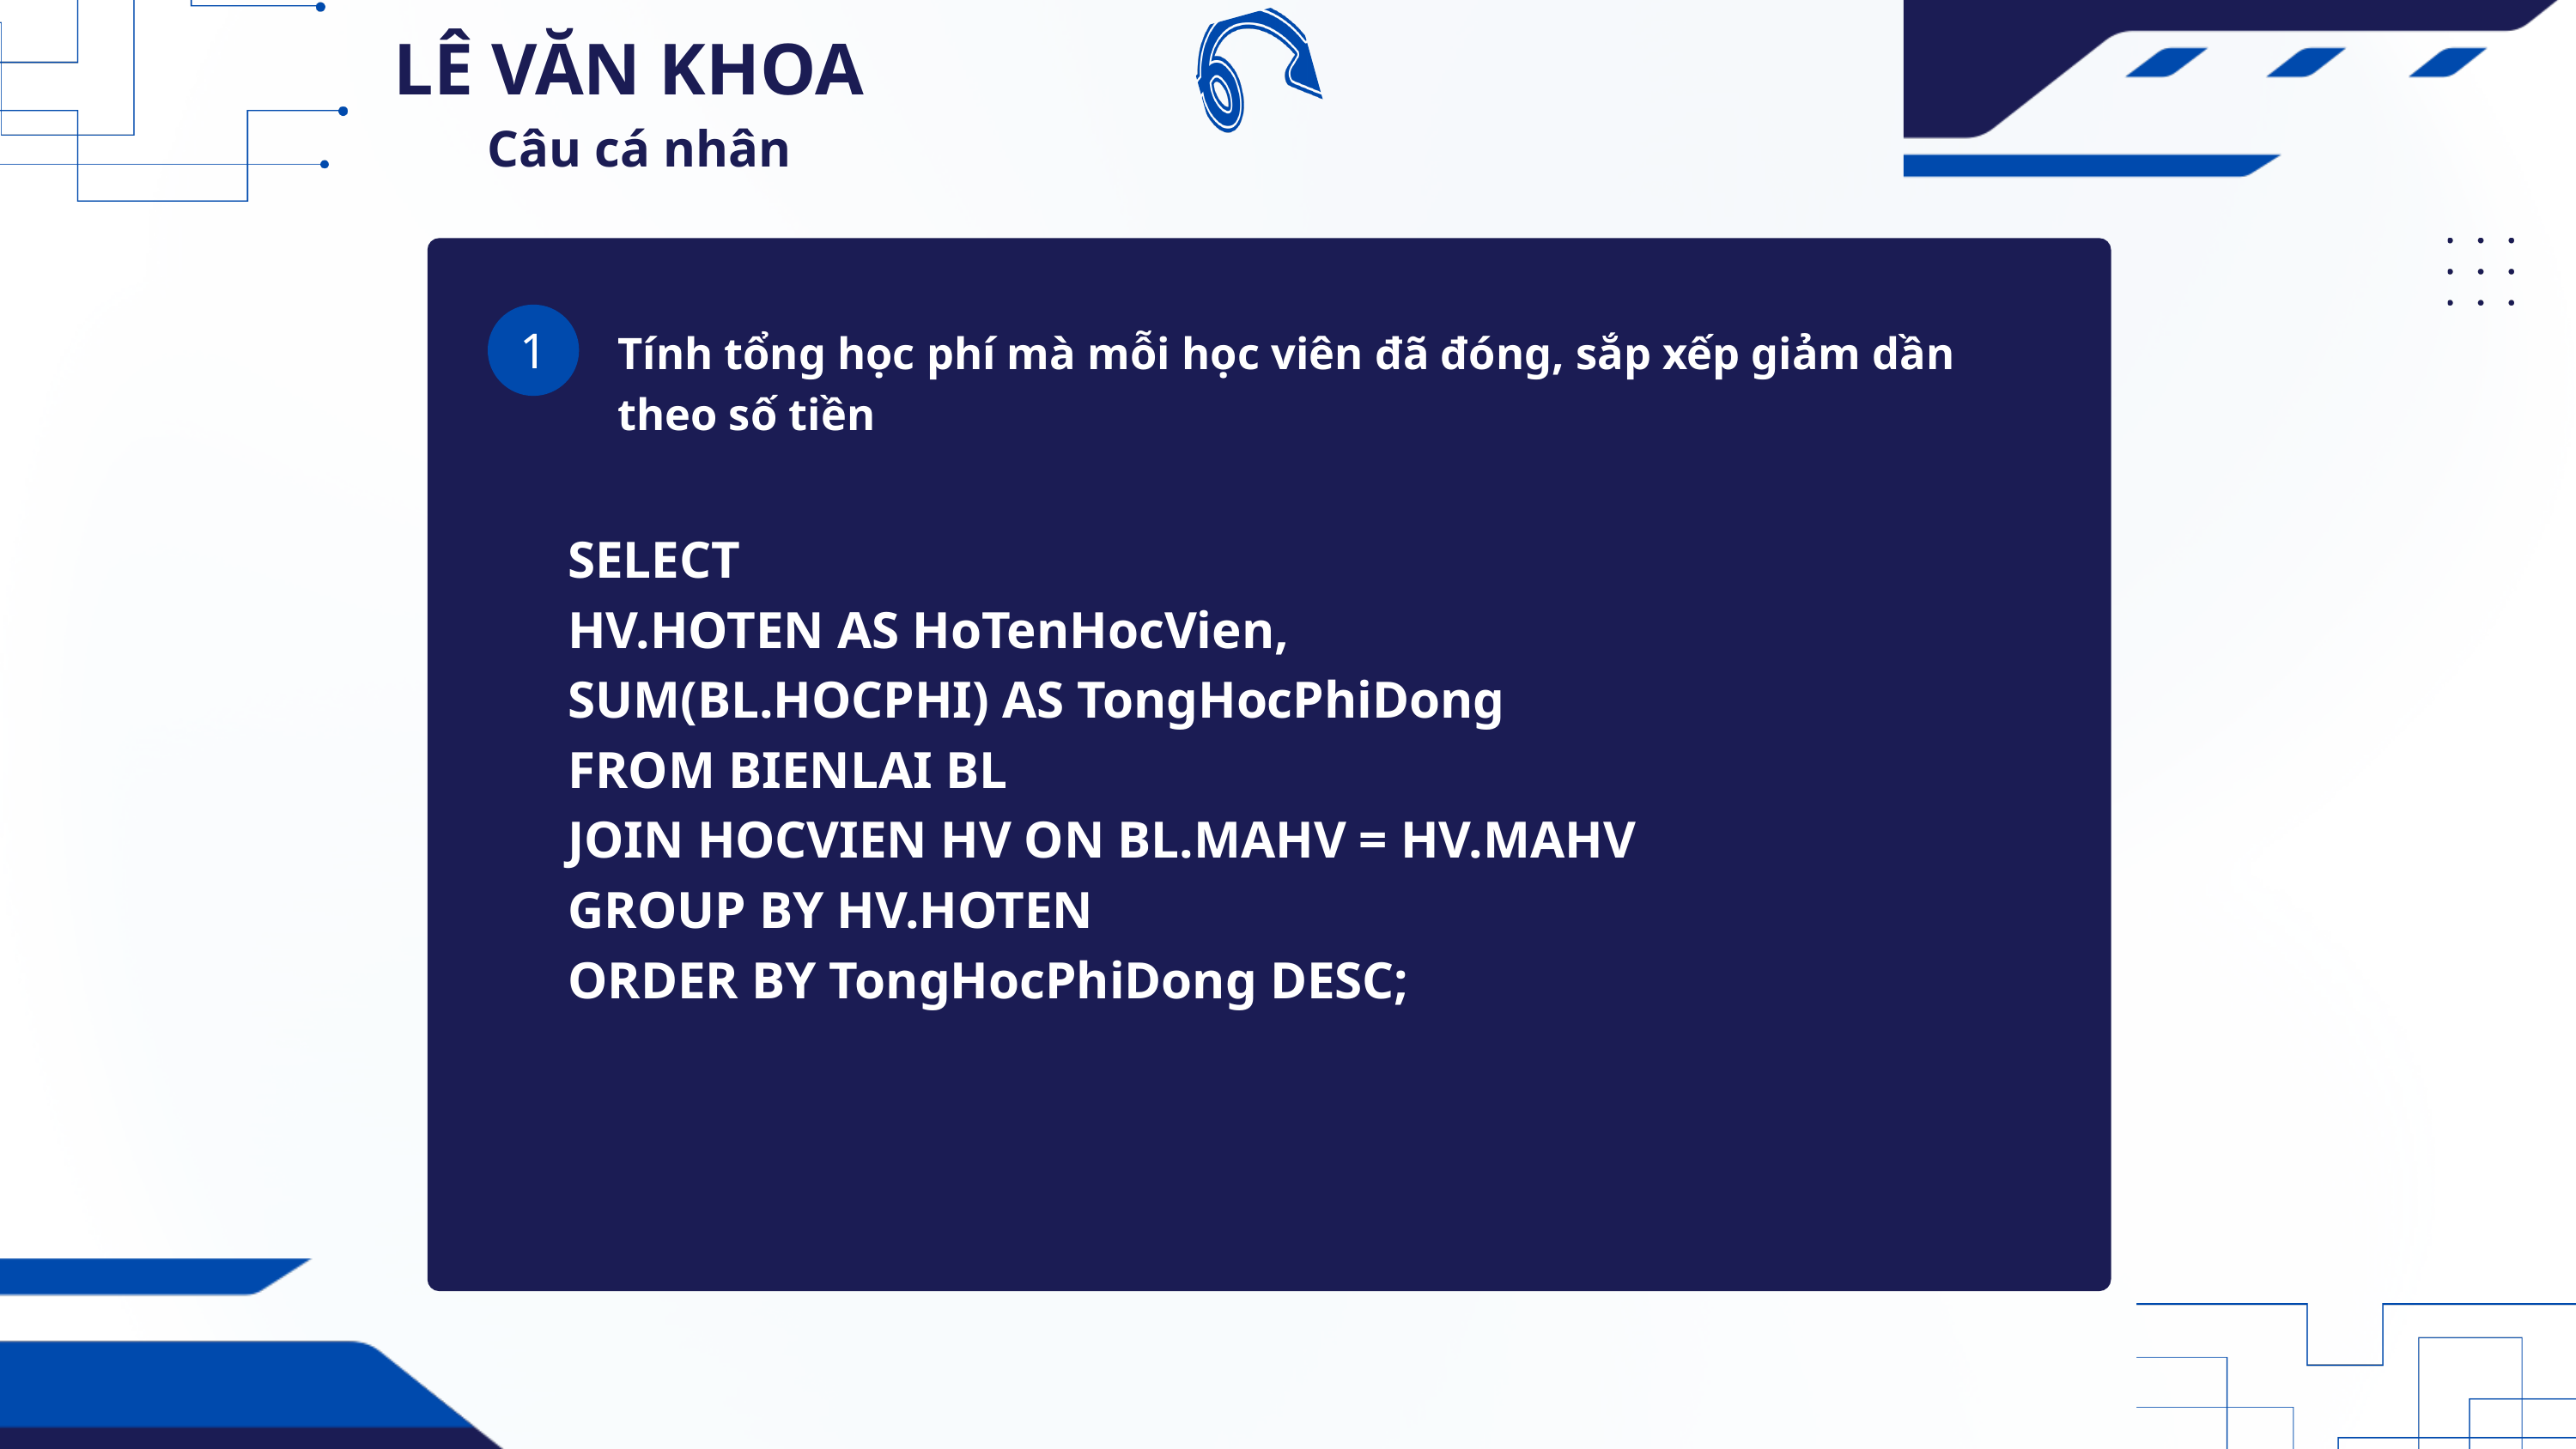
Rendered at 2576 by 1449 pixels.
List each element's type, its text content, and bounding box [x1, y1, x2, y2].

text_box LÊ VĂN KHOA [394, 9, 1169, 109]
text_box Câu cá nhân [487, 106, 812, 177]
text_box [1903, 0, 2576, 189]
text_box [0, 1258, 554, 1449]
text_box [0, 0, 349, 202]
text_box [487, 304, 580, 397]
text_box [2136, 1303, 2576, 1449]
text_box [2447, 238, 2514, 306]
text_box [1183, 1, 1340, 189]
text_box [0, 0, 2576, 1449]
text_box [427, 238, 2111, 1292]
